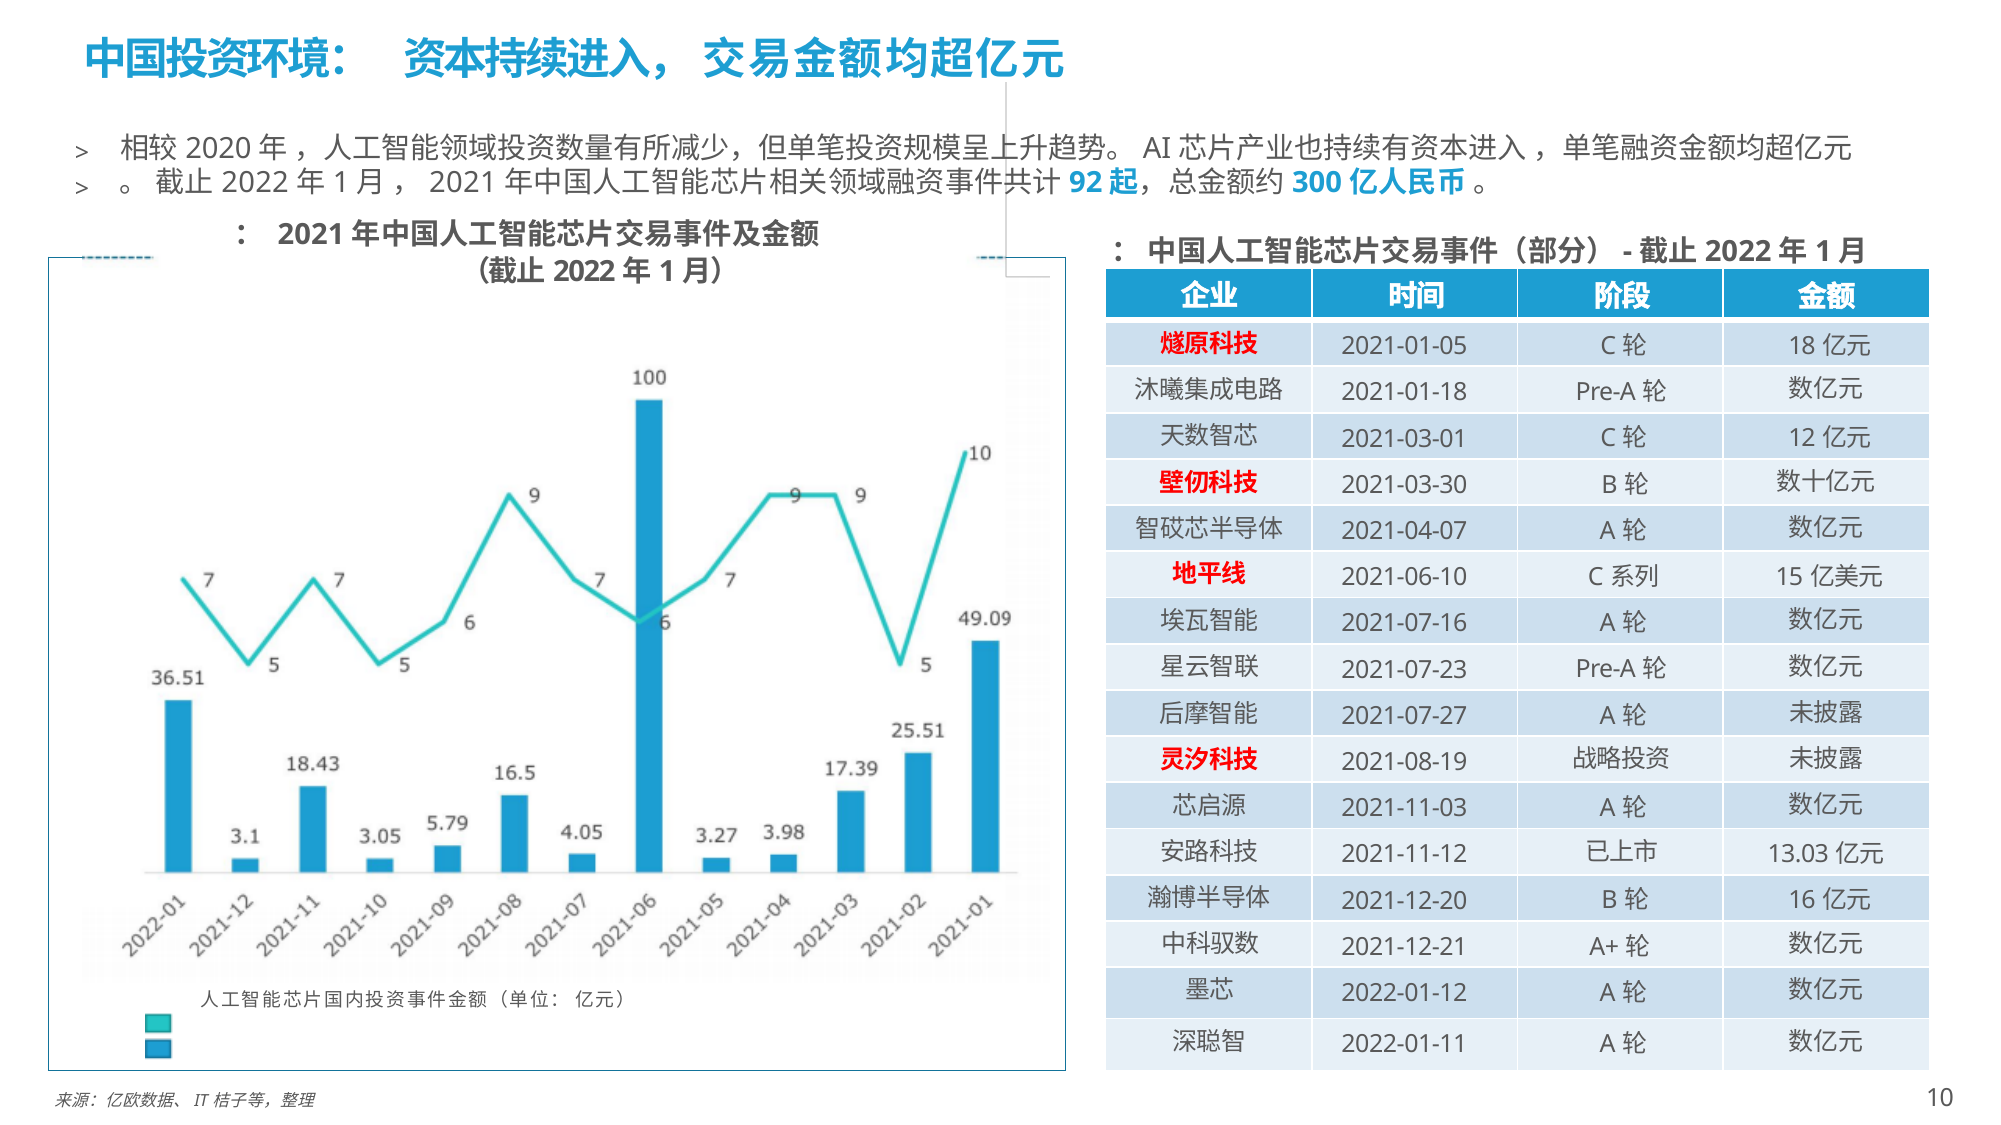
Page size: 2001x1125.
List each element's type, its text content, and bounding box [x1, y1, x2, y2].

table_cell 2021-01-05 [1313, 323, 1517, 365]
table_cell 深聪智 [1106, 1019, 1311, 1070]
table_cell 墨芯 [1106, 968, 1311, 1018]
table_cell 已上市 [1518, 829, 1722, 874]
table_cell 数亿元 [1724, 783, 1929, 828]
table_cell 沐曦集成电路 [1106, 367, 1311, 412]
table_cell 2022-01-12 [1313, 968, 1517, 1018]
table_cell 18亿元 [1724, 323, 1929, 365]
table_cell C系列 [1518, 552, 1722, 597]
table_cell 壁仞科技 [1106, 460, 1311, 504]
table_cell A轮 [1518, 783, 1722, 828]
table_cell C轮 [1518, 414, 1722, 458]
table_cell 2021-07-23 [1313, 645, 1517, 689]
table_header 金额 [1724, 269, 1929, 317]
table_cell 战略投资 [1518, 737, 1722, 781]
table_header 企业 [1106, 269, 1311, 317]
table_cell 瀚博半导体 [1106, 876, 1311, 920]
text_box 均超亿元 [886, 27, 1070, 85]
table_cell 2021-03-30 [1313, 460, 1517, 504]
table_cell 数亿元 [1724, 598, 1929, 643]
text_box > > [72, 127, 82, 206]
table_cell A轮 [1518, 691, 1722, 735]
text_box 资本持续进入， [379, 27, 693, 82]
table_cell 后摩智能 [1106, 691, 1311, 735]
table_cell 燧原科技 [1106, 323, 1311, 365]
table_cell B轮 [1518, 460, 1722, 504]
table_cell A轮 [1518, 1019, 1722, 1070]
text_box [82, 82, 1050, 983]
text_box 易金额 [749, 27, 886, 82]
table_cell 数亿元 [1724, 968, 1929, 1018]
text_box 相较2020年 ，人工智能领域投资数量有所减少，但单笔投资规模呈上升趋势。AI芯片产业也持续有资本进入 ，单笔融资金额均超亿元 。 截止2022年1月 ，2021年中国人工智能芯片相关领域融资事件共计92起，总金额约300亿人民币 。 [1050, 129, 1856, 202]
table_cell 2021-08-19 [1313, 737, 1517, 781]
table_cell 2021-01-18 [1313, 367, 1517, 412]
table_cell 12亿元 [1724, 414, 1929, 458]
table_cell 数亿元 [1724, 1019, 1929, 1070]
table_cell 未披露 [1724, 737, 1929, 781]
table_cell 星云智联 [1106, 645, 1311, 689]
table_cell 天数智芯 [1106, 414, 1311, 458]
table_cell 埃瓦智能 [1106, 598, 1311, 643]
text_box 来源：亿欧数据、IT桔子等，整理 [52, 1086, 376, 1113]
table_cell C轮 [1518, 323, 1722, 365]
table_cell 2022-01-11 [1313, 1019, 1517, 1070]
table_cell 芯启源 [1106, 783, 1311, 828]
table_cell A轮 [1518, 598, 1722, 643]
picture [145, 1013, 173, 1060]
table_cell 数亿元 [1724, 367, 1929, 412]
table_cell 智砹芯半导体 [1106, 506, 1311, 550]
table_cell 2021-04-07 [1313, 506, 1517, 550]
table_cell 灵汐科技 [1106, 737, 1311, 781]
table_cell 2021-07-16 [1313, 598, 1517, 643]
table_cell 2021-12-21 [1313, 922, 1517, 966]
table_cell 地平线 [1106, 552, 1311, 597]
text_box 中国投资环境： [59, 27, 373, 85]
table_cell A+轮 [1518, 922, 1722, 966]
table_cell 16亿元 [1724, 876, 1929, 920]
table_cell 2021-03-01 [1313, 414, 1517, 458]
table_cell 2021-07-27 [1313, 691, 1517, 735]
table_header 人工智能芯片国内投资事件数量 人工智能芯片国内投资事件金额（单位： 亿元） [49, 258, 1065, 1070]
table_cell 2021-11-12 [1313, 829, 1517, 874]
table_cell 13.03亿元 [1724, 829, 1929, 874]
table_cell 安路科技 [1106, 829, 1311, 874]
table_cell A轮 [1518, 506, 1722, 550]
table_cell 15亿美元 [1724, 552, 1929, 597]
table_cell 数亿元 [1724, 506, 1929, 550]
table_cell Pre-A轮 [1518, 367, 1722, 412]
table_cell 2021-11-03 [1313, 783, 1517, 828]
table_cell 未披露 [1724, 691, 1929, 735]
table_cell 2021-12-20 [1313, 876, 1517, 920]
table_cell 数亿元 [1724, 645, 1929, 689]
table_cell B轮 [1518, 876, 1722, 920]
table_cell 数亿元 [1724, 922, 1929, 966]
table_header 阶段 [1518, 269, 1722, 317]
text_box 交 [700, 27, 749, 82]
text_box ： 中国人工智能芯片交易事件（部分）-截止2022年1月 [1109, 227, 1951, 269]
table_cell 中科驭数 [1106, 922, 1311, 966]
table_cell 数十亿元 [1724, 460, 1929, 504]
text_box 10 [1923, 1083, 1957, 1113]
table_header 时间 [1313, 269, 1517, 317]
table_cell 2021-06-10 [1313, 552, 1517, 597]
table_cell Pre-A轮 [1518, 645, 1722, 689]
table_cell A轮 [1518, 968, 1722, 1018]
